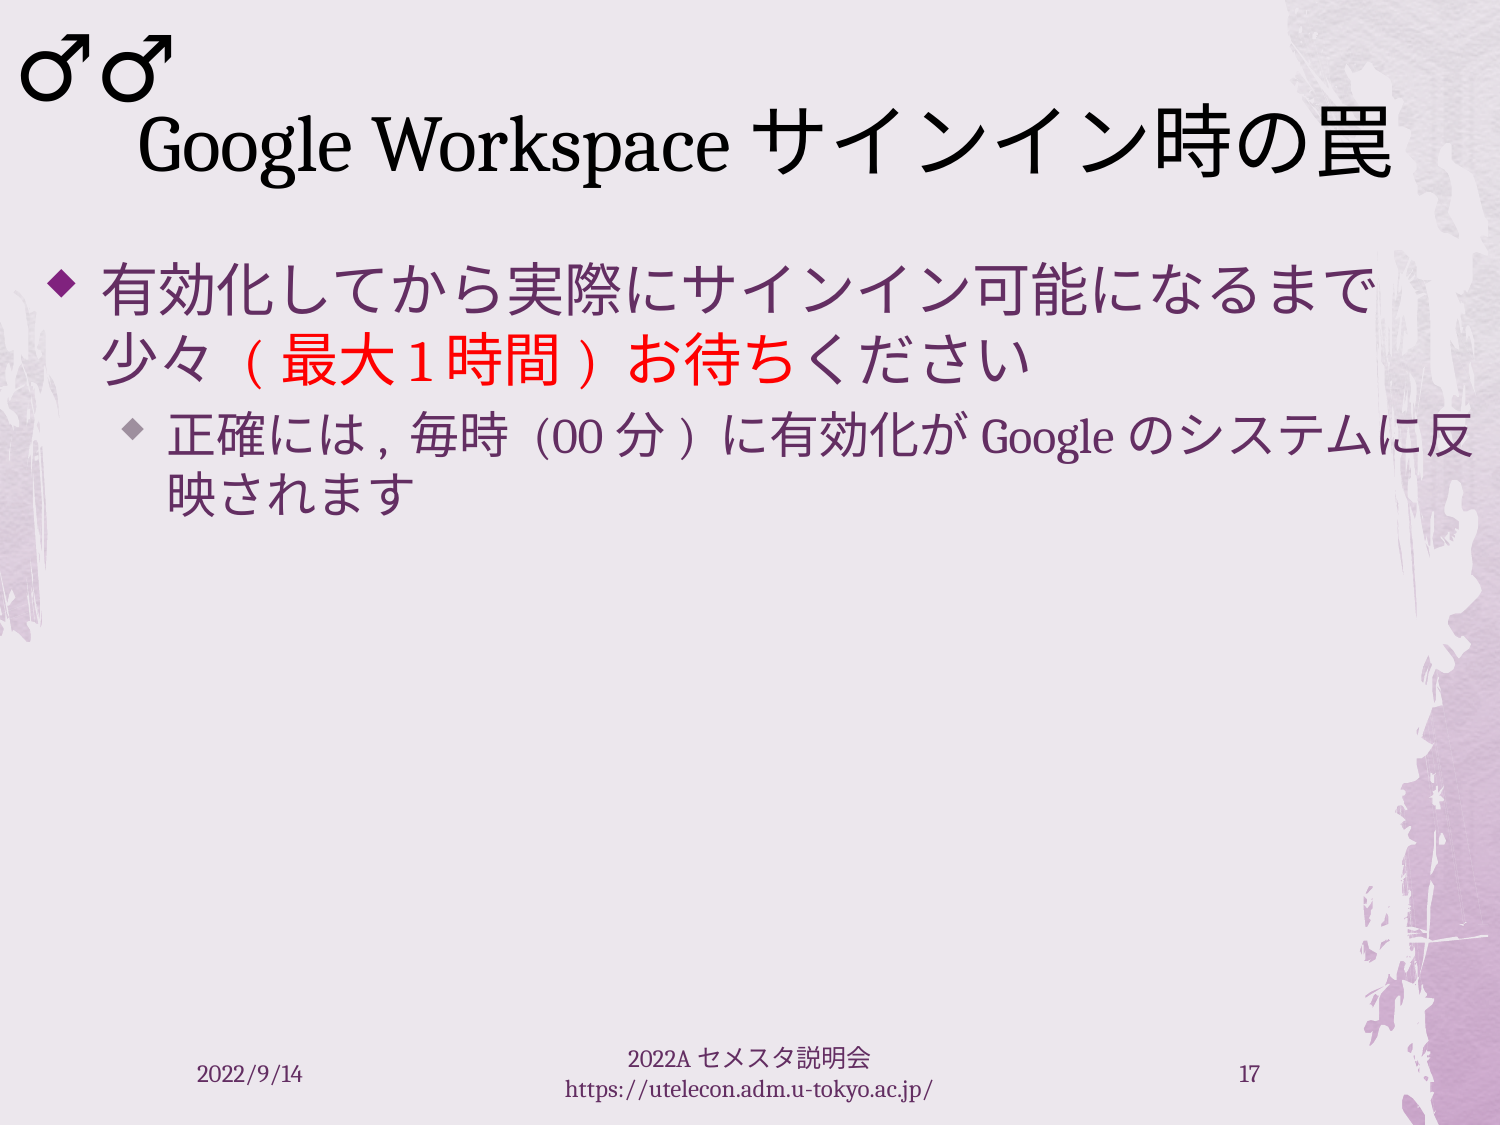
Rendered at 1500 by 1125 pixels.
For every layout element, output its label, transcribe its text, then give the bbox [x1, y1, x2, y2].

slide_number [75, 1042, 425, 1103]
footer 2022Aセメスタ説明会 https://utelecon.adm.u-tokyo.ac.jp/ [512, 1042, 988, 1103]
title Google Workspaceサインイン時の罠 [75, 45, 1459, 233]
text_box 🙇‍♂️ [0, 1, 152, 127]
slide_number 17 [1074, 1042, 1425, 1103]
list 有効化してから実際にサインイン可能になるまで少々 (最大1時間) お待ちください 正確には, 毎時 (00分) に有効化がGoogleのシステムに反映されます [29, 246, 1500, 989]
